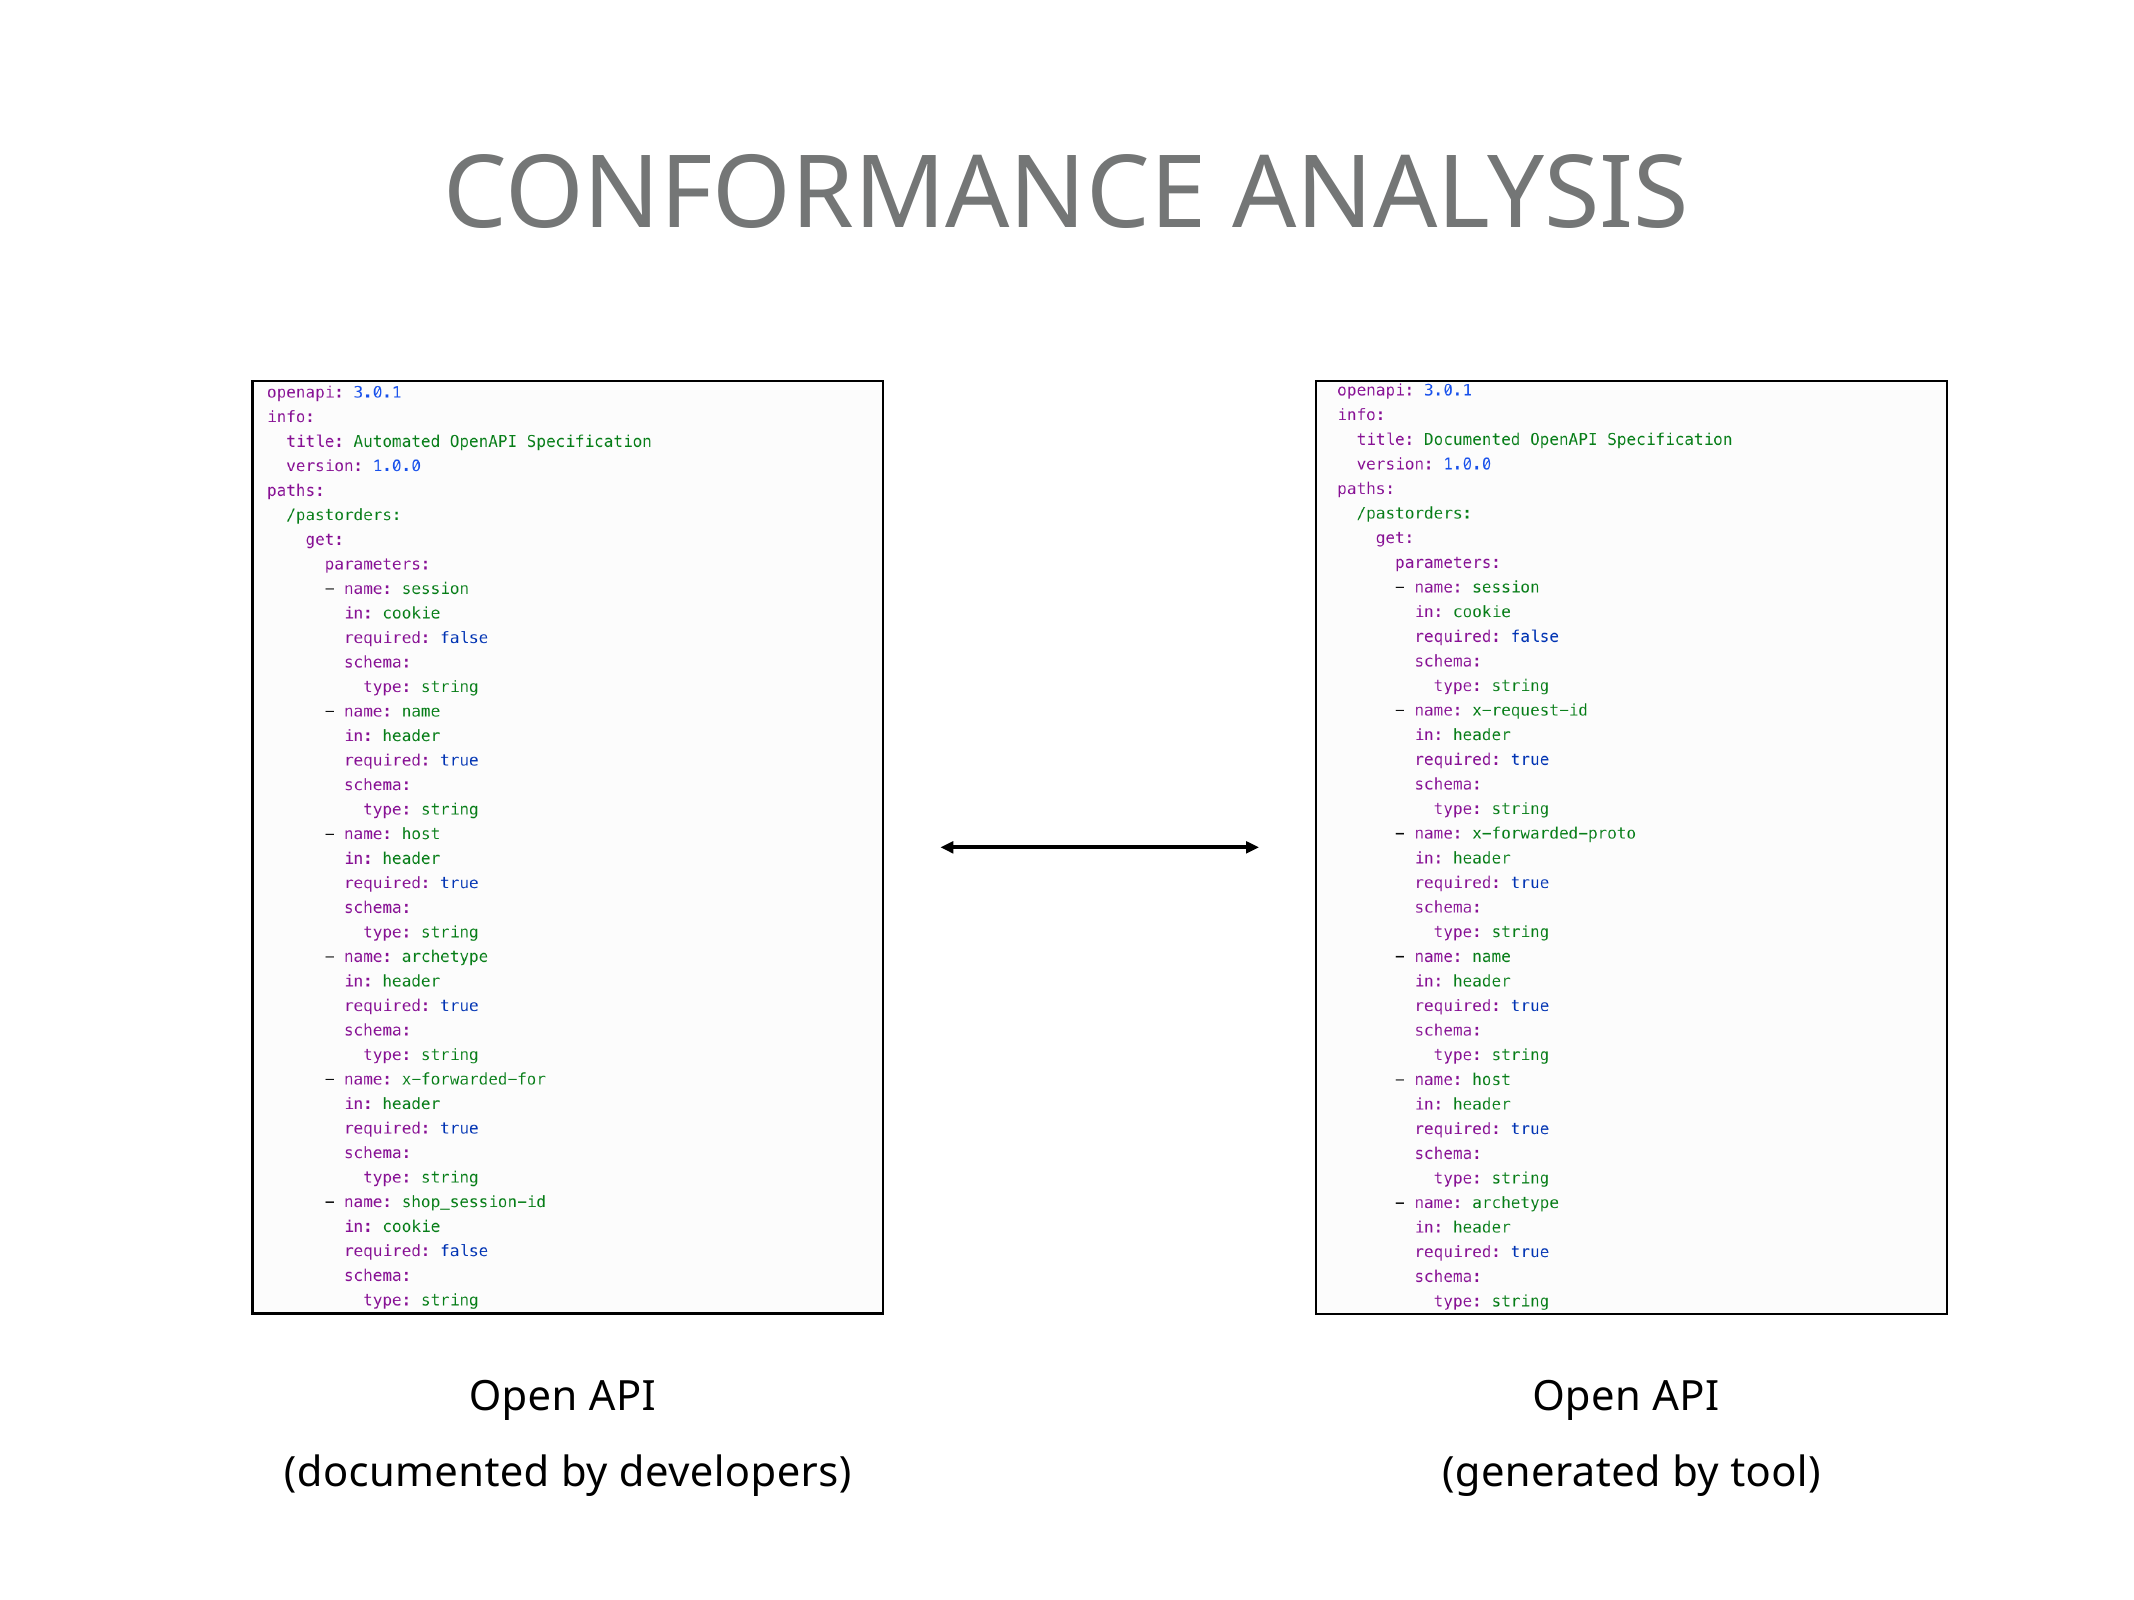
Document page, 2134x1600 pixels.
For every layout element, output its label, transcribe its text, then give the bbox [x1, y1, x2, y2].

title CONFORMANCE ANALYSIS [93, 118, 2041, 238]
picture [253, 381, 883, 1313]
picture [1316, 381, 1947, 1314]
text_box Open API (generated by tool) [1433, 1381, 1830, 1503]
text_box [940, 841, 1259, 854]
text_box Open API (documented by developers) [275, 1381, 861, 1503]
